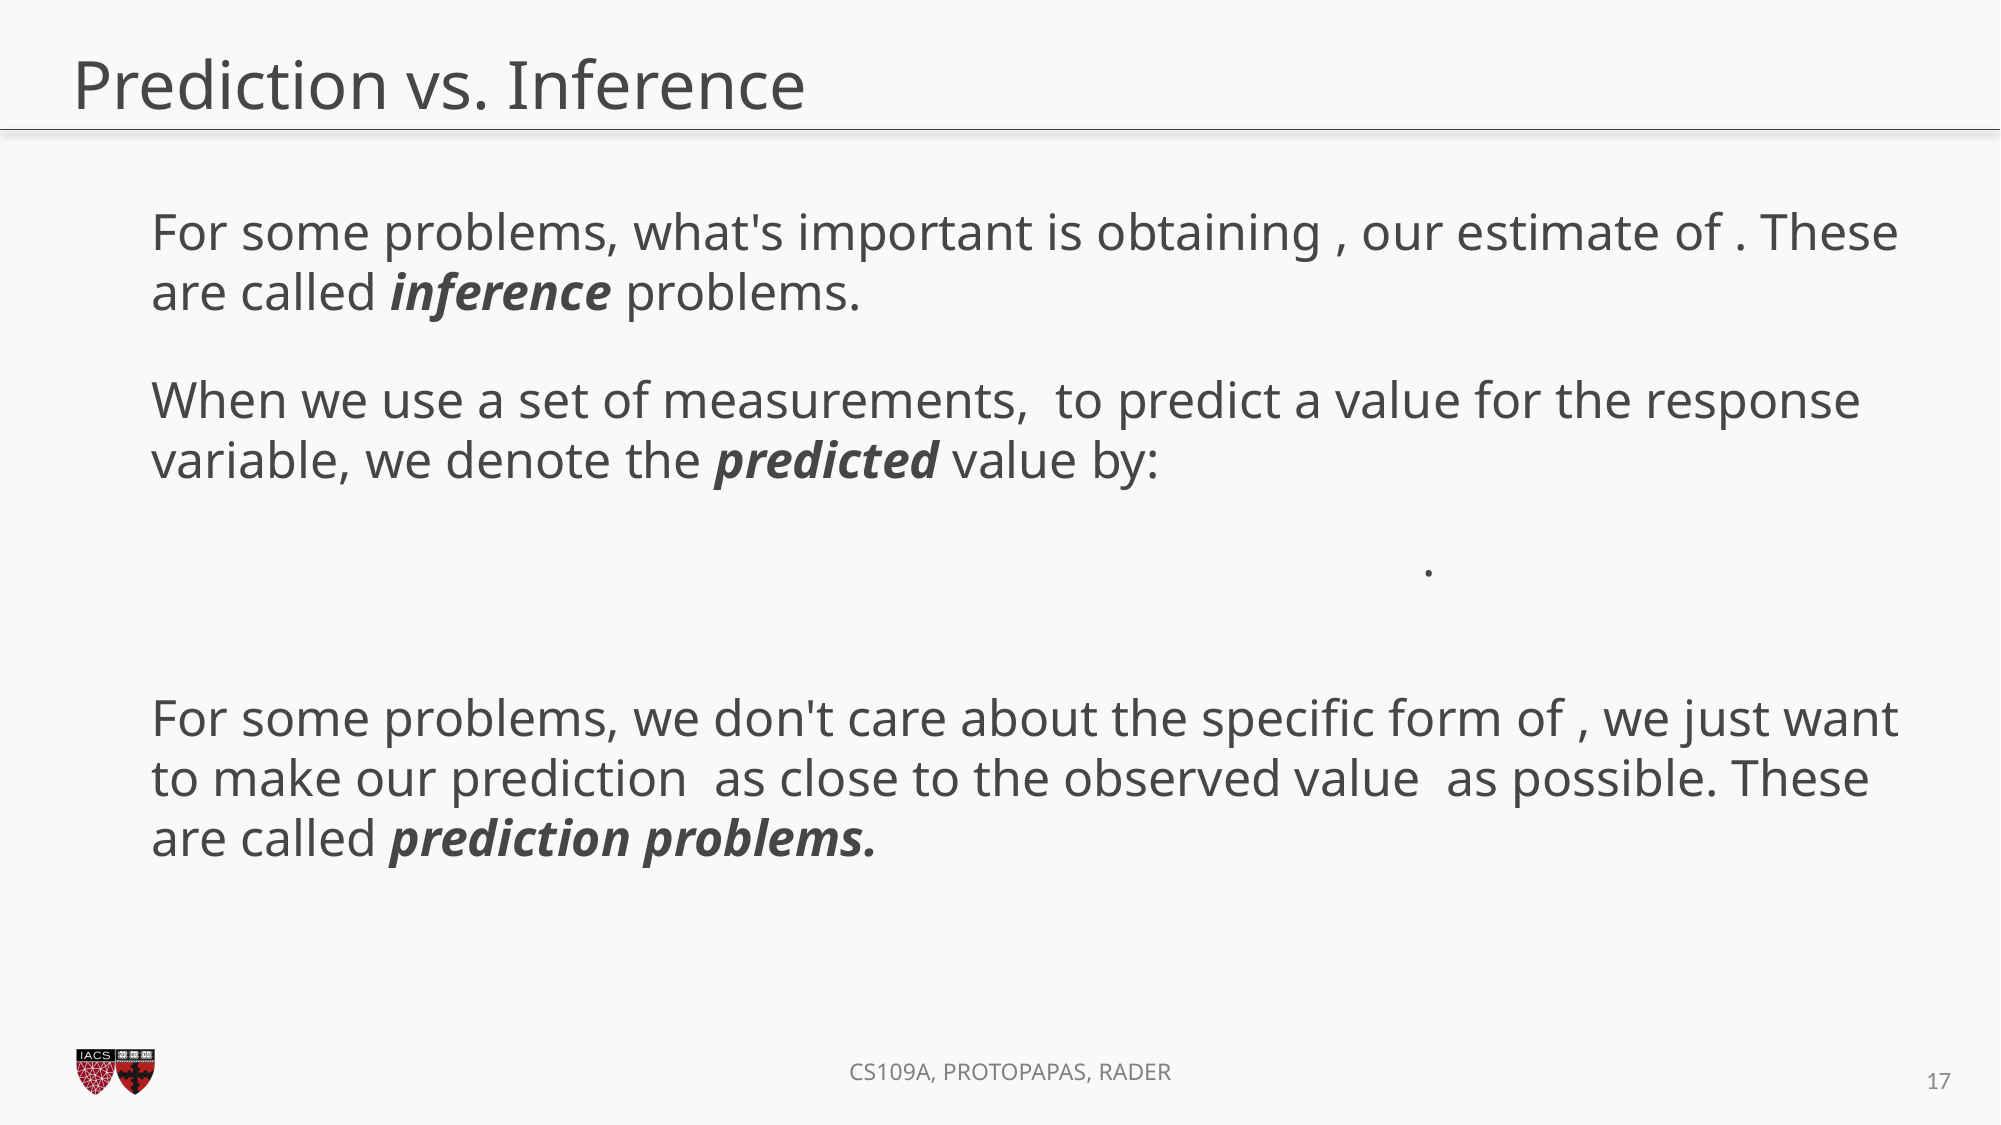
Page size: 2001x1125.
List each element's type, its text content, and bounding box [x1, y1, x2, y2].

title Prediction vs. Inference [57, 35, 1943, 162]
picture [75, 1049, 155, 1095]
slide_number 16 [1500, 1050, 1967, 1110]
